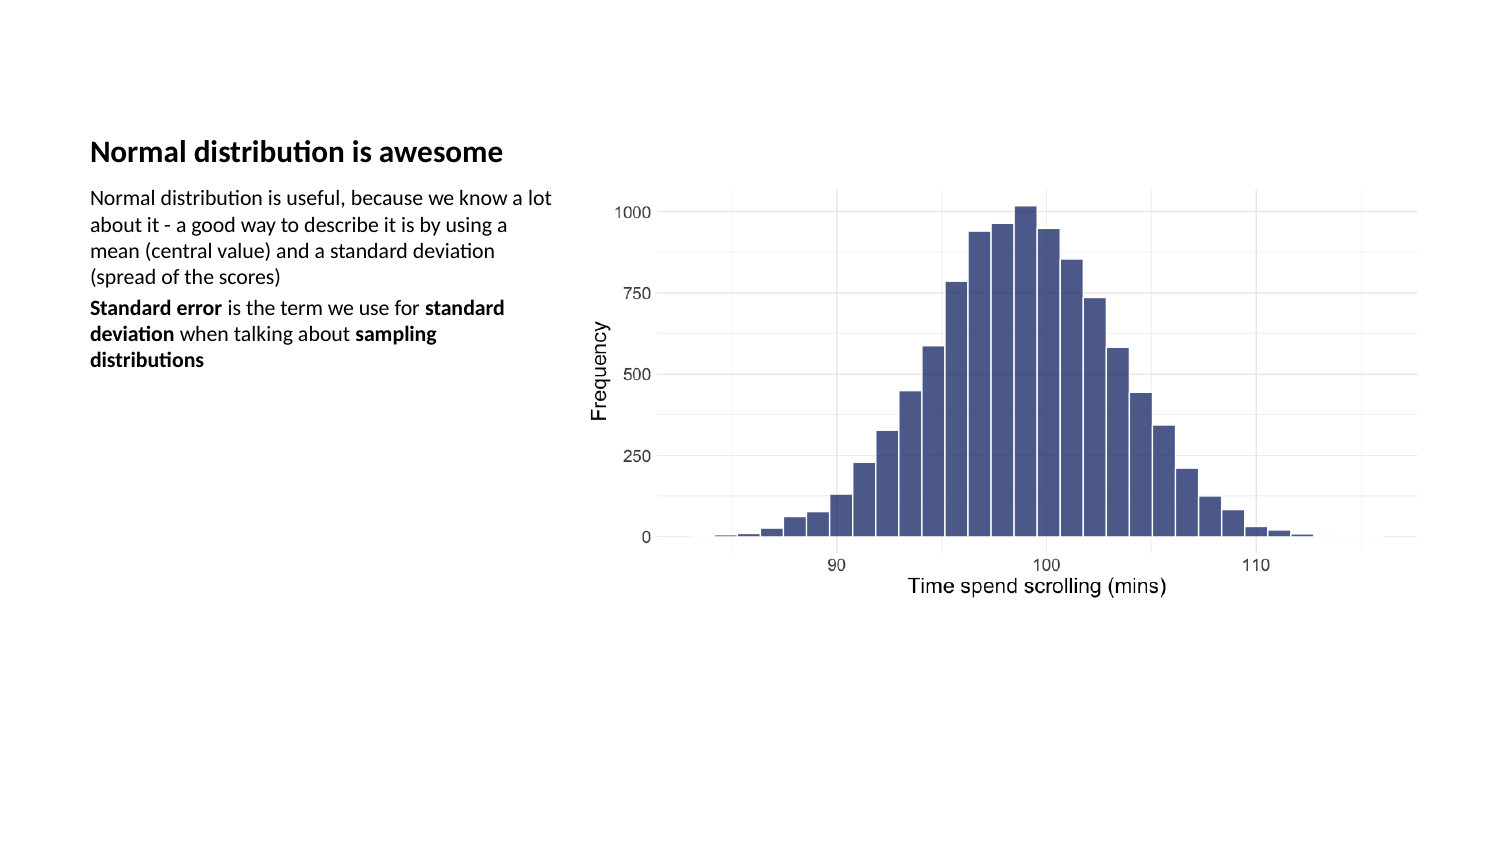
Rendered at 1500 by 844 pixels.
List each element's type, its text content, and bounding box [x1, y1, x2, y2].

list Normal distribution is useful, because we know a lot about it - a good way to describe it is by using a mean (central value) and a standard deviation (spread of the scores) Standard error is the term we use for standard deviation when talking about sampling distributions [75, 176, 569, 754]
title Normal distribution is awesome [75, 33, 569, 176]
picture [585, 183, 1424, 603]
